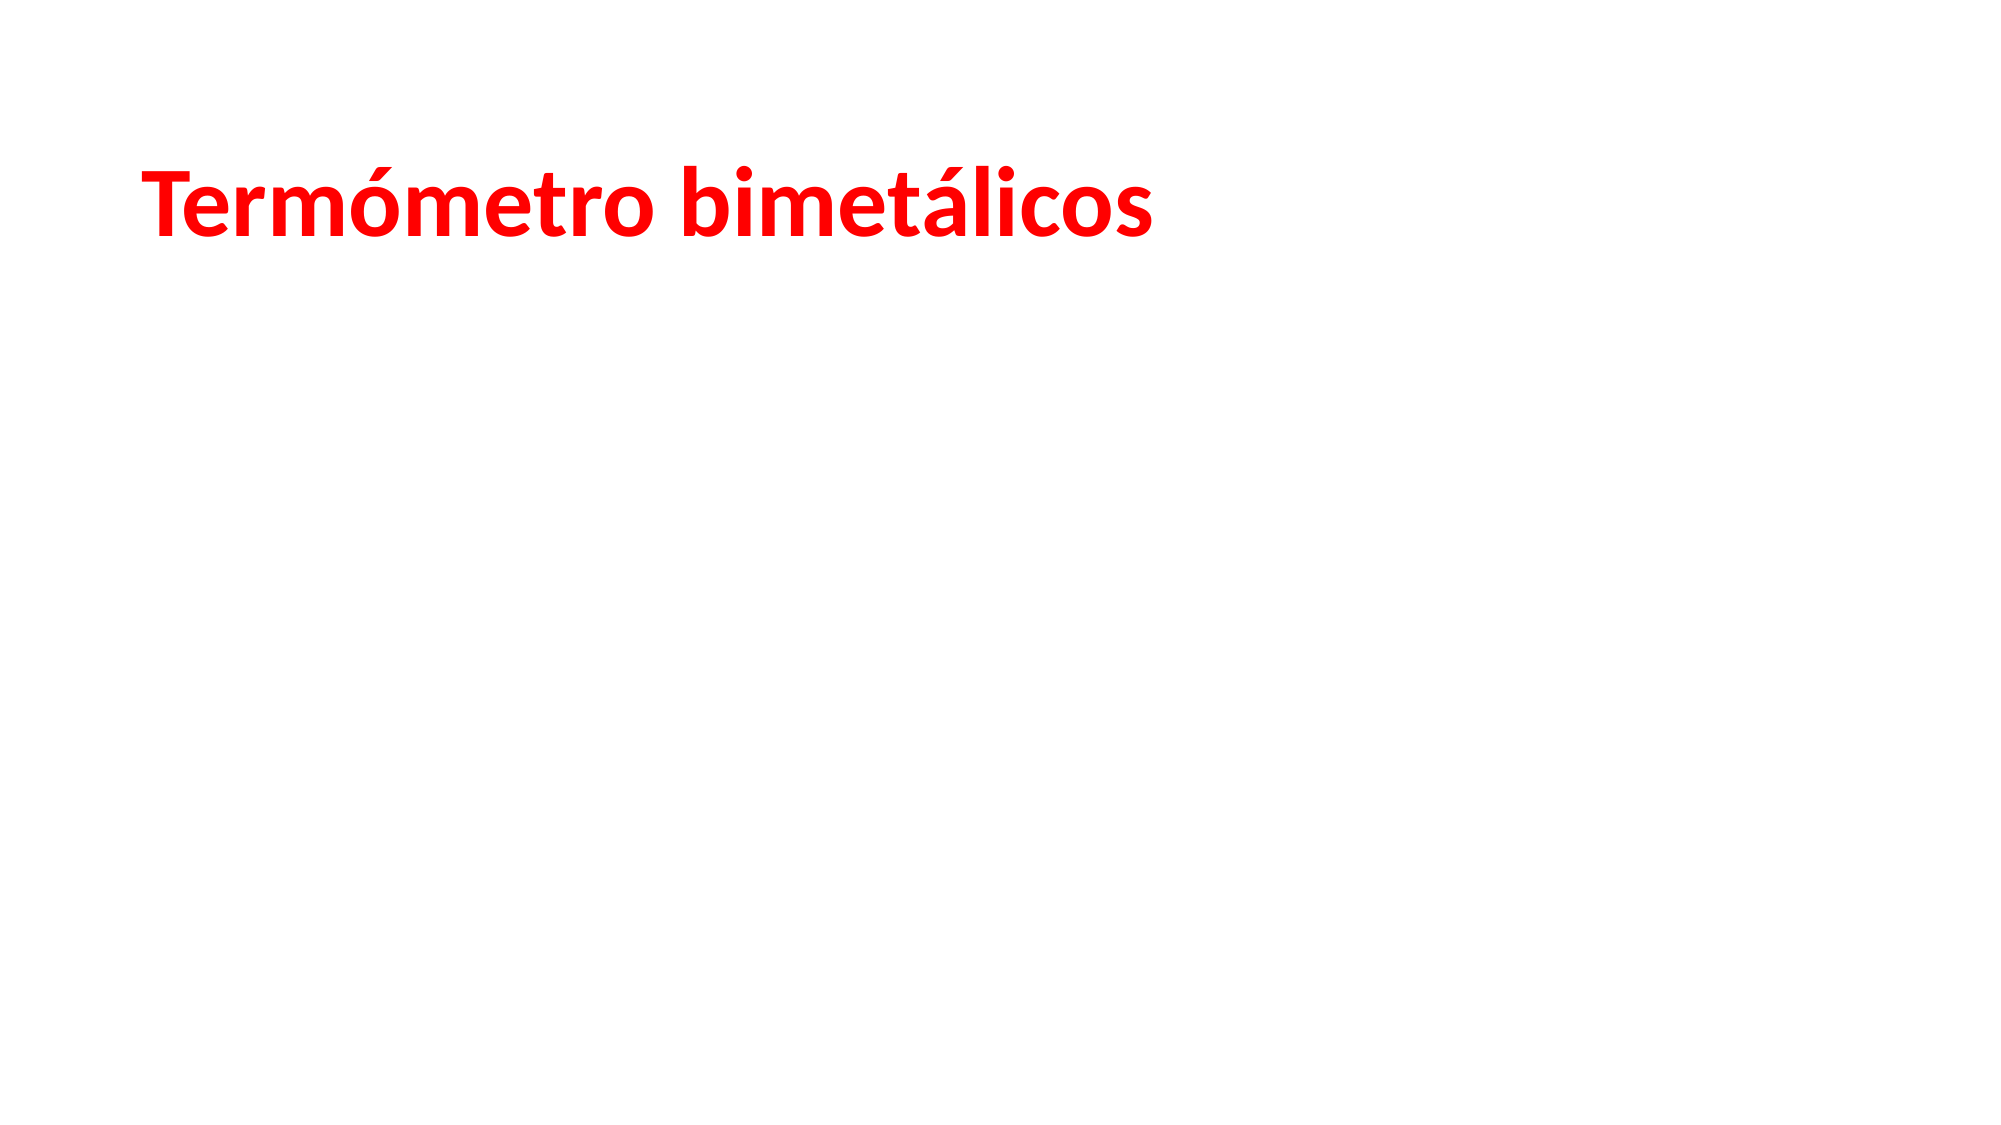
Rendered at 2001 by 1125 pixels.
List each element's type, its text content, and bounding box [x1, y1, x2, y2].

text_box Termómetro bimetálicos [126, 128, 1457, 264]
